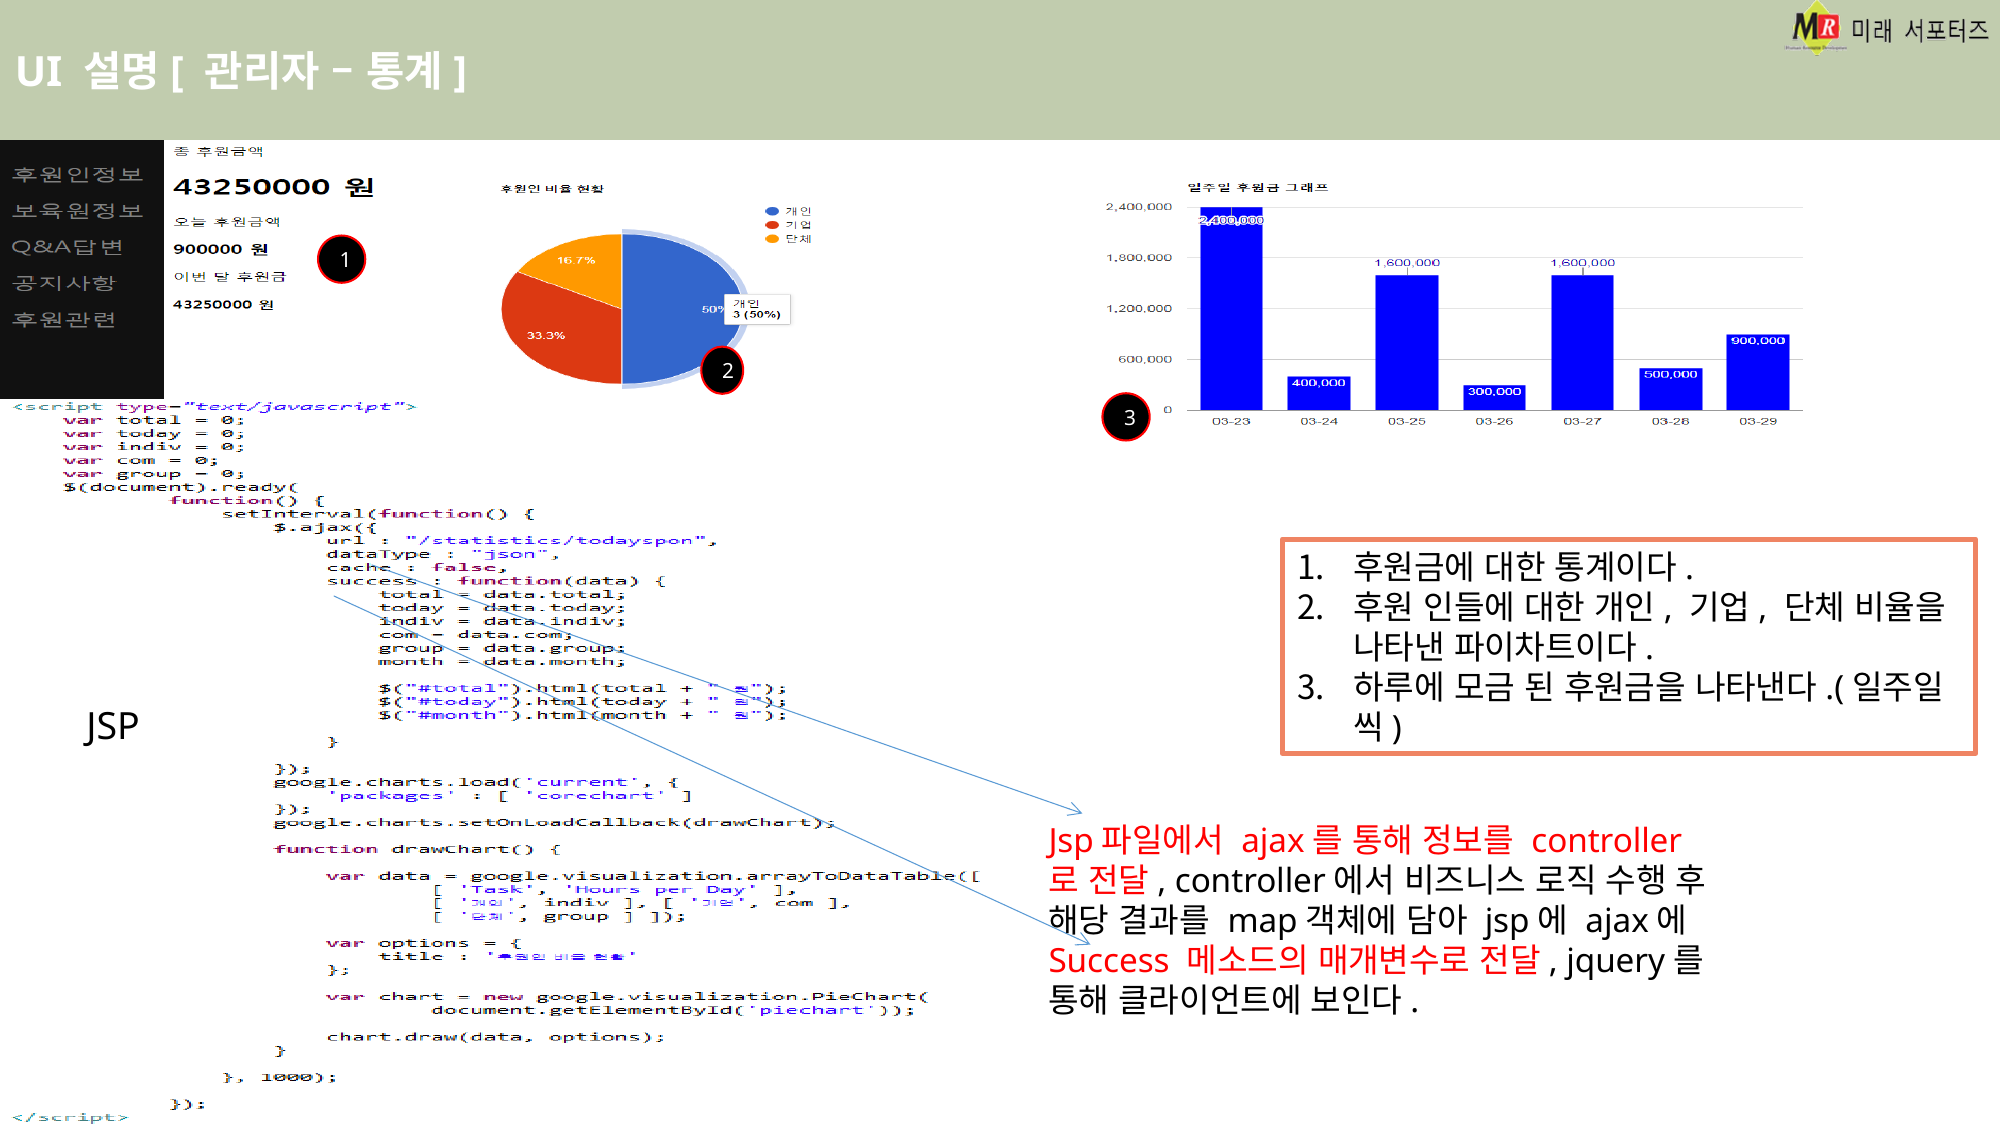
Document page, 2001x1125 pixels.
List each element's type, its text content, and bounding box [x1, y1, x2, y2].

picture [1719, 0, 2000, 72]
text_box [333, 595, 1091, 945]
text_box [371, 564, 1083, 595]
text_box 후원금에 대한 통계이다. 후원 인들에 대한 개인, 기업, 단체 비율을 나타낸 파이차트이다. 하루에 모금 된 후원금을 나타낸다.(일주일 씩) [1282, 749, 1976, 754]
picture [0, 140, 2000, 1125]
text_box Jsp파일에서 ajax를 통해 정보를 controller로 전달, controller에서 비즈니스 로직 수행 후 해당 결과를 map객체에 담아 jsp에 ajax에 Success 메소드의 매개변수로 전달, jquery를 통해 클라이언트에 보인다. [1052, 812, 1725, 1027]
text_box UI 설명[ 관리자 – 통계] [0, 0, 2000, 140]
